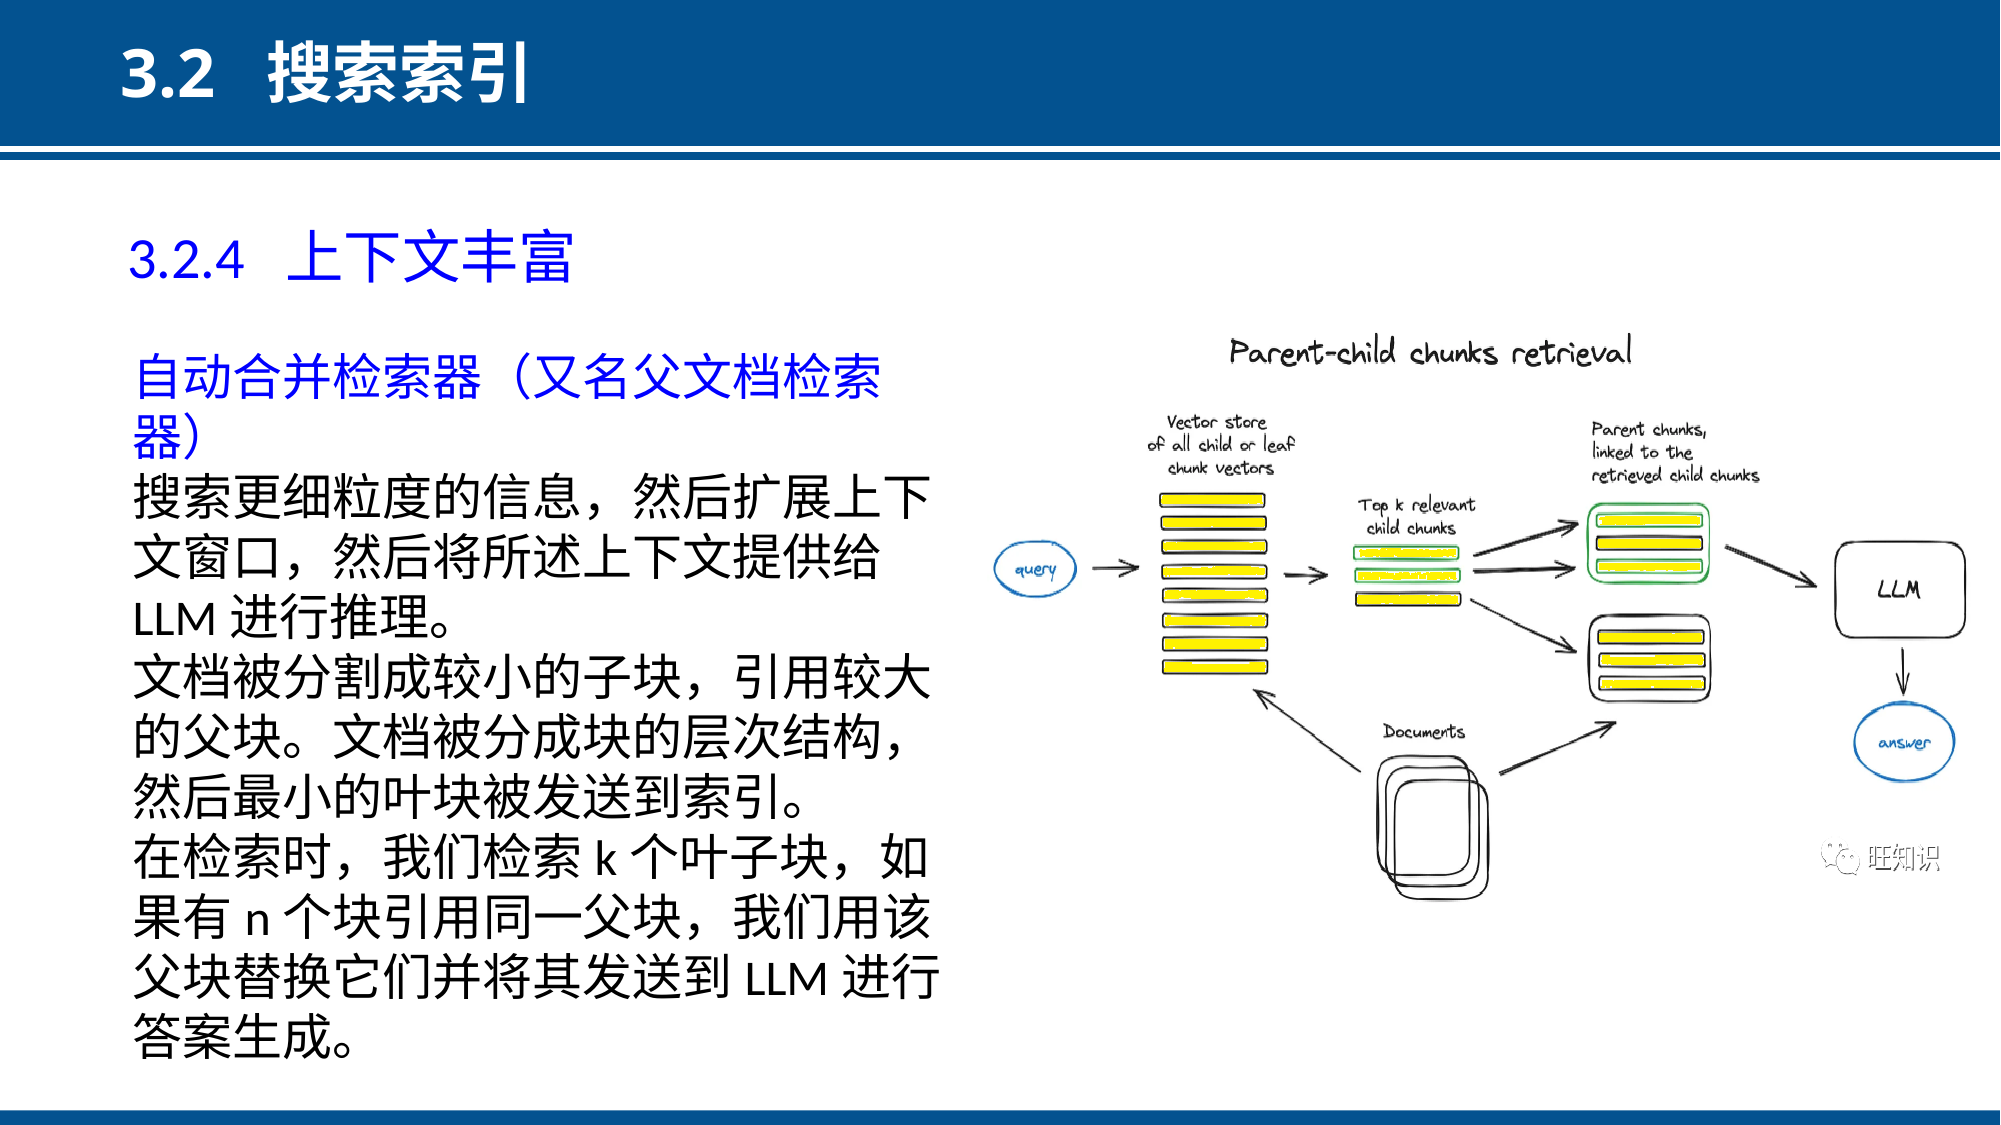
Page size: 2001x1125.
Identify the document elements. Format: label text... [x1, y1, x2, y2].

picture [987, 324, 1972, 909]
text_box 3.2.4 上下文丰富 [112, 212, 780, 298]
text_box 自动合并检索器（又名父文档检索器） 搜索更细粒度的信息，然后扩展上下文窗口，然后将所述上下文提供给LLM进行推理。 文档被分割成较小的子块，引用较大的父块。文档被分成块的层次结构，然后最小的叶块被发送到索引。 在检索时，我们检索k个叶子块，如果有n个块引用同一父块，我们用该父块替换它们并将其发送到LLM进行答案生成。 [117, 337, 971, 1019]
text_box [0, 1110, 2000, 1125]
title 3.2 搜索索引 [117, 28, 1988, 138]
